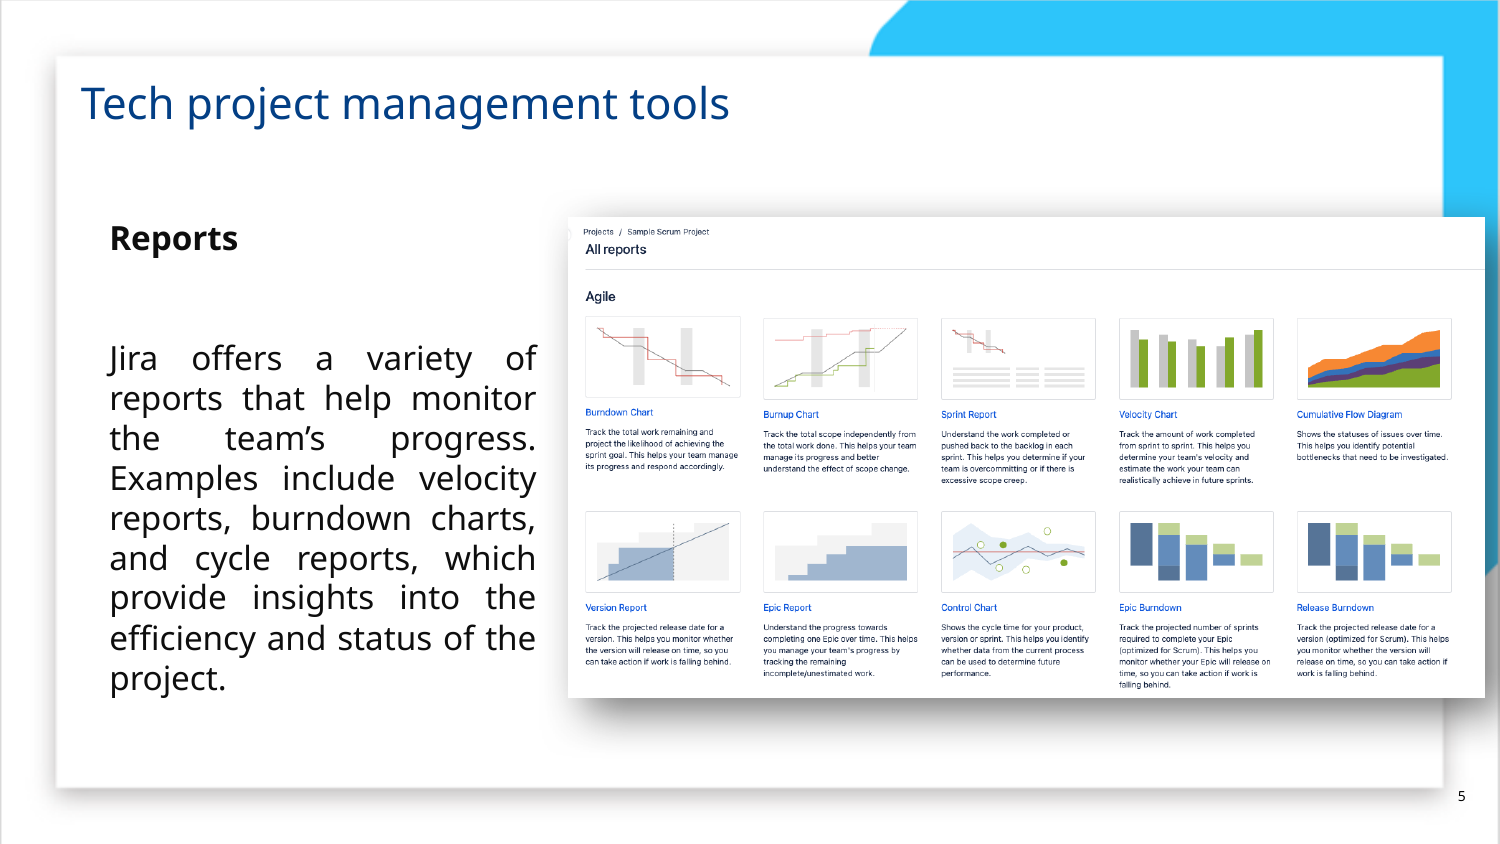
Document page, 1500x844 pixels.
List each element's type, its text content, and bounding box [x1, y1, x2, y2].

picture [0, 0, 1500, 844]
text_box Reports Jira offers a variety of reports that help monitor the team’s progress. Examples include velocity reports, burndown charts, and cycle reports, which provide insights into the efficiency and status of the project. [109, 217, 538, 697]
text_box 5 [1434, 787, 1466, 805]
text_box Tech project management tools [80, 81, 1127, 129]
